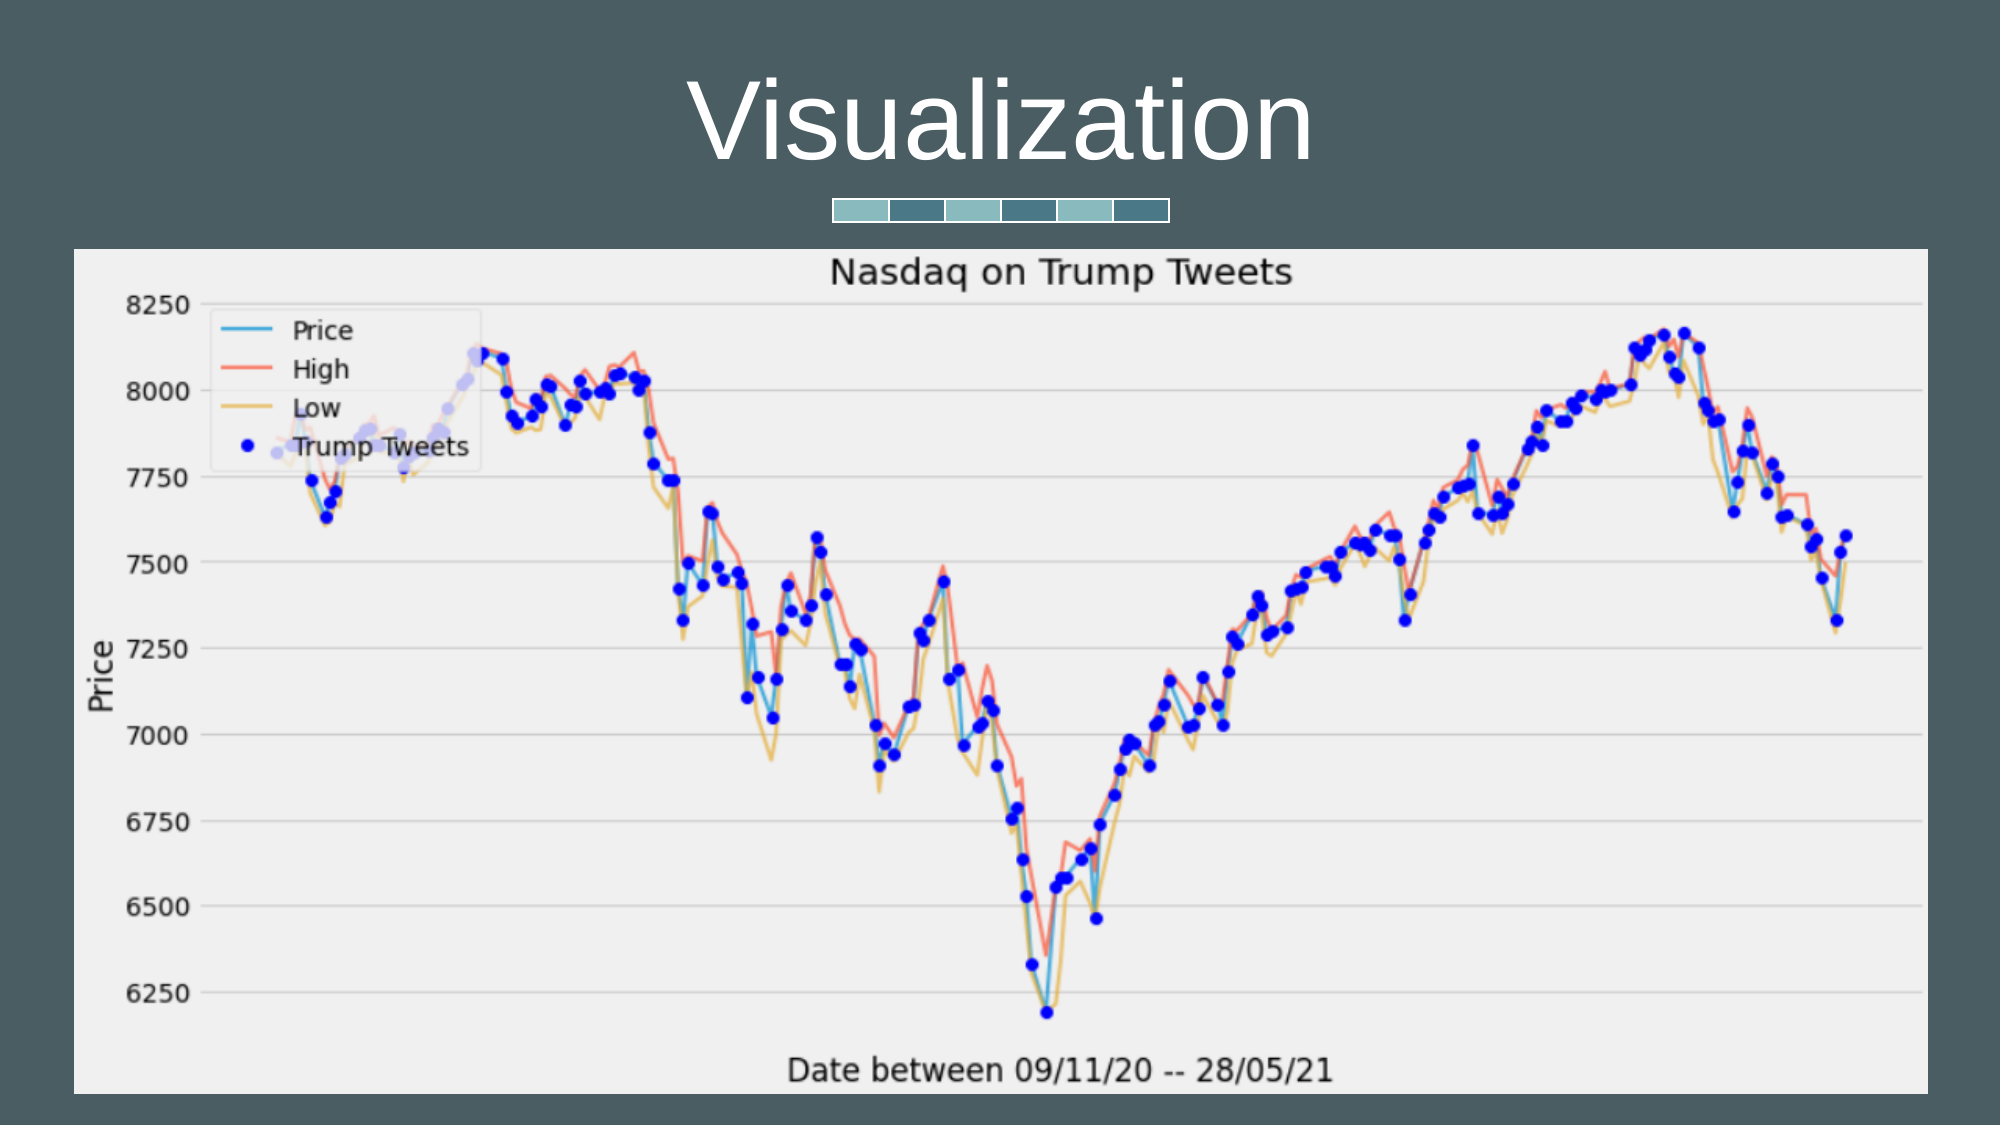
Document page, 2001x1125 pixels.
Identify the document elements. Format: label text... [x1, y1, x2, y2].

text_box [832, 198, 1170, 223]
list Visualization [51, 64, 1951, 183]
picture [74, 249, 1928, 1094]
